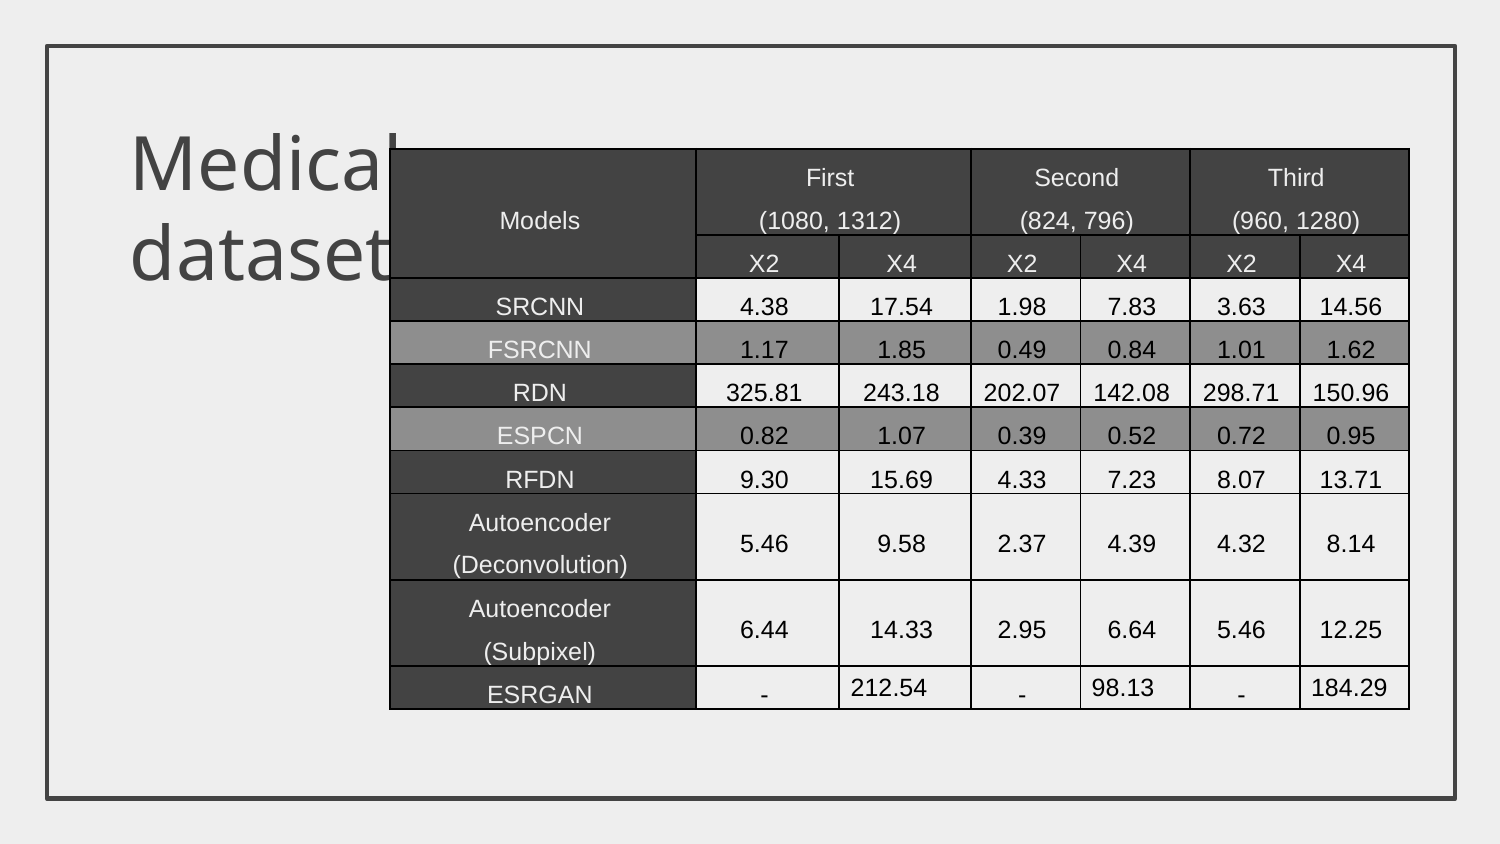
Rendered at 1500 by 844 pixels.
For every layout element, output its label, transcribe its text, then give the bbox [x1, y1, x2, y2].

table_cell 325.81 [697, 365, 838, 406]
table_cell X2 [972, 236, 1080, 277]
table_cell 142.08 [1081, 365, 1189, 406]
table_cell 9.30 [697, 451, 838, 493]
table_cell 0.95 [1301, 408, 1408, 450]
table_cell Autoencoder (Subpixel) [391, 581, 695, 665]
table_cell 3.63 [1191, 279, 1299, 320]
table_cell 14.56 [1301, 279, 1408, 320]
table_cell 14.33 [840, 581, 970, 665]
table_cell - [972, 667, 1080, 708]
table_cell 150.96 [1301, 365, 1408, 406]
table_cell 4.39 [1081, 494, 1189, 579]
table_cell 298.71 [1191, 365, 1299, 406]
table_cell 1.85 [840, 322, 970, 363]
title Medical dataset [115, 100, 1302, 223]
table_cell RFDN [391, 451, 695, 493]
table_cell X2 [697, 236, 838, 277]
table_cell 202.07 [972, 365, 1080, 406]
table_cell 12.25 [1301, 581, 1408, 665]
table_cell 15.69 [840, 451, 970, 493]
table_cell 7.83 [1081, 279, 1189, 320]
table_cell 5.46 [1191, 581, 1299, 665]
table_cell FSRCNN [391, 322, 695, 363]
table_cell 7.23 [1081, 451, 1189, 493]
table_cell 5.46 [697, 494, 838, 579]
table_cell 2.95 [972, 581, 1080, 665]
table_cell RDN [391, 365, 695, 406]
table_cell ESPCN [391, 408, 695, 450]
table_header First (1080, 1312) [697, 150, 970, 234]
table_cell 1.98 [972, 279, 1080, 320]
table_cell 8.07 [1191, 451, 1299, 493]
table_cell 0.49 [972, 322, 1080, 363]
table_cell 1.01 [1191, 322, 1299, 363]
table_cell 184.29 [1301, 667, 1408, 708]
table_header Models [391, 150, 695, 277]
table_header Third (960, 1280) [1191, 150, 1408, 234]
table_cell 9.58 [840, 494, 970, 579]
table_cell 4.32 [1191, 494, 1299, 579]
table_cell SRCNN [391, 279, 695, 320]
table_cell 4.33 [972, 451, 1080, 493]
table_cell 6.44 [697, 581, 838, 665]
table_cell X4 [840, 236, 970, 277]
table_cell - [1191, 667, 1299, 708]
table_cell - [697, 667, 838, 708]
table_cell 0.82 [697, 408, 838, 450]
table_cell Autoencoder (Deconvolution) [391, 494, 695, 579]
table_cell 13.71 [1301, 451, 1408, 493]
table_cell 98.13 [1081, 667, 1189, 708]
table_cell 212.54 [840, 667, 970, 708]
table_cell 1.17 [697, 322, 838, 363]
table_header Second (824, 796) [972, 150, 1189, 234]
table_cell 2.37 [972, 494, 1080, 579]
table_cell 0.39 [972, 408, 1080, 450]
table_cell ESRGAN [391, 667, 695, 708]
table_cell 0.72 [1191, 408, 1299, 450]
table_cell X4 [1301, 236, 1408, 277]
table_cell 0.84 [1081, 322, 1189, 363]
table_cell 17.54 [840, 279, 970, 320]
table_cell 0.52 [1081, 408, 1189, 450]
table_cell 243.18 [840, 365, 970, 406]
table_cell 6.64 [1081, 581, 1189, 665]
table_cell 8.14 [1301, 494, 1408, 579]
table_cell 1.62 [1301, 322, 1408, 363]
table_cell X2 [1191, 236, 1299, 277]
table_cell 4.38 [697, 279, 838, 320]
table_cell 1.07 [840, 408, 970, 450]
table_cell X4 [1081, 236, 1189, 277]
